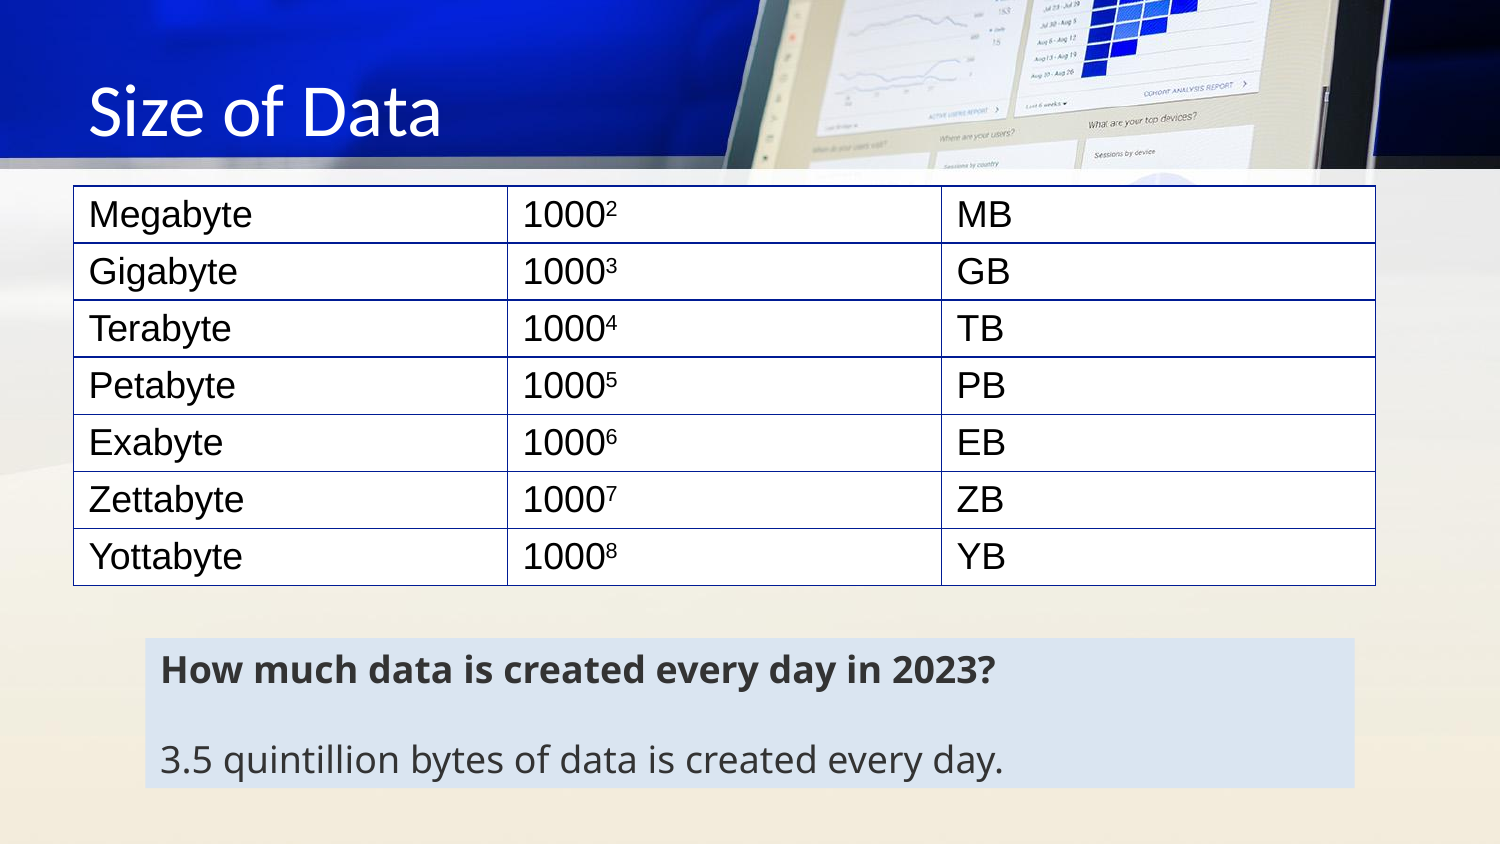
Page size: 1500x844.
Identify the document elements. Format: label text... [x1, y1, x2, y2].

table_cell EB [942, 415, 1375, 471]
table_cell Yottabyte [74, 529, 507, 585]
table_cell ZB [942, 472, 1375, 528]
table_cell TB [942, 301, 1375, 356]
table_cell Gigabyte [74, 244, 507, 299]
table_cell 10006 [508, 415, 941, 471]
table_header Megabyte [74, 187, 507, 242]
title Size of Data [73, 44, 1427, 170]
table_cell 10007 [508, 472, 941, 528]
text_box How much data is created every day in 2023? 3.5 quintillion bytes of data is created every day. [145, 638, 1355, 789]
table_cell 10008 [508, 529, 941, 585]
table_cell Zettabyte [74, 472, 507, 528]
table_cell Terabyte [74, 301, 507, 356]
table_cell Petabyte [74, 358, 507, 414]
table_cell 10003 [508, 244, 941, 299]
table_cell 10004 [508, 301, 941, 356]
picture [0, 0, 1500, 844]
table_cell GB [942, 244, 1375, 299]
table_cell Exabyte [74, 415, 507, 471]
table_header 10002 [508, 187, 941, 242]
table_cell PB [942, 358, 1375, 414]
table_cell YB [942, 529, 1375, 585]
table_header MB [942, 187, 1375, 242]
table_cell 10005 [508, 358, 941, 414]
